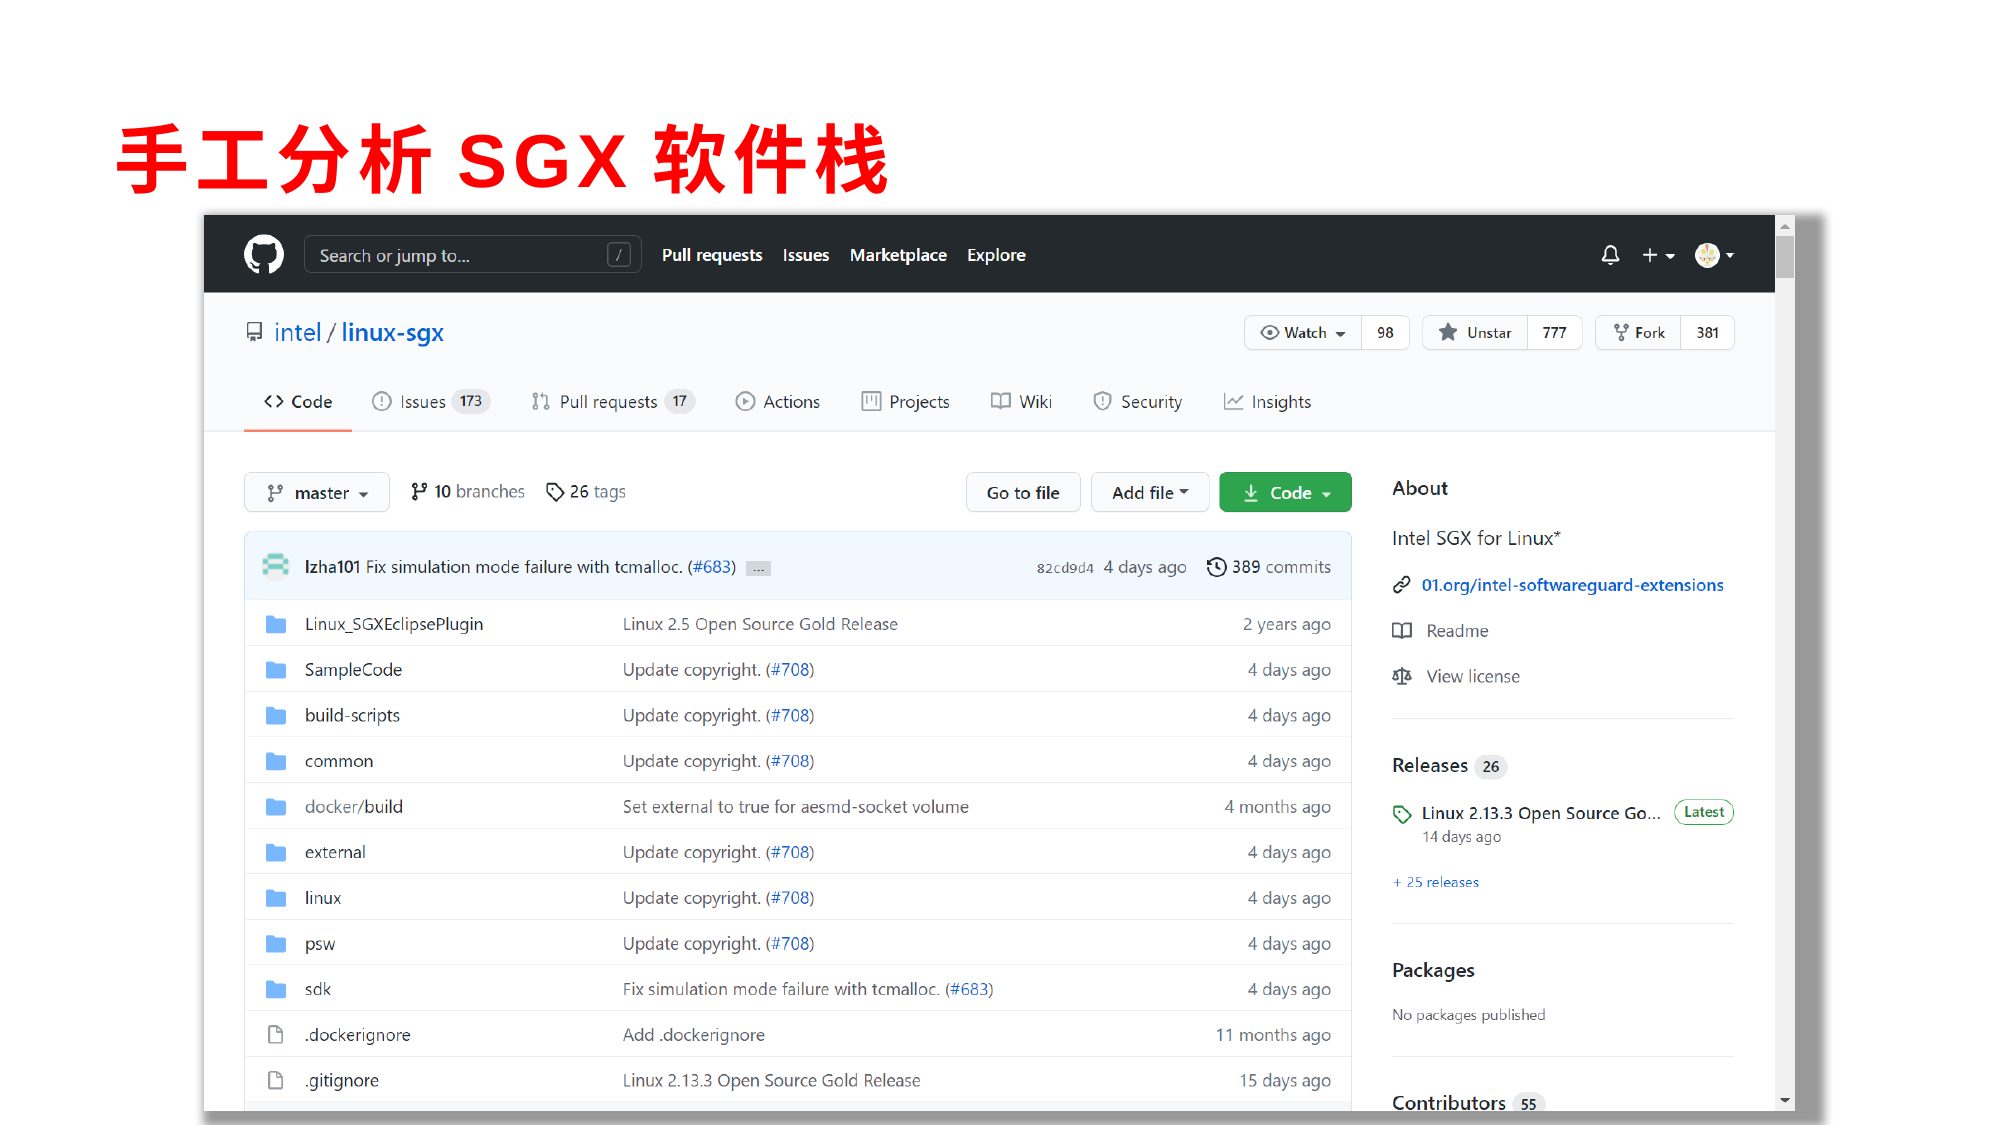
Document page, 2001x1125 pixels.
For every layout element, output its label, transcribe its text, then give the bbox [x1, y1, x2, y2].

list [203, 215, 1795, 1111]
title 手工分析SGX软件栈 [99, 99, 1900, 216]
